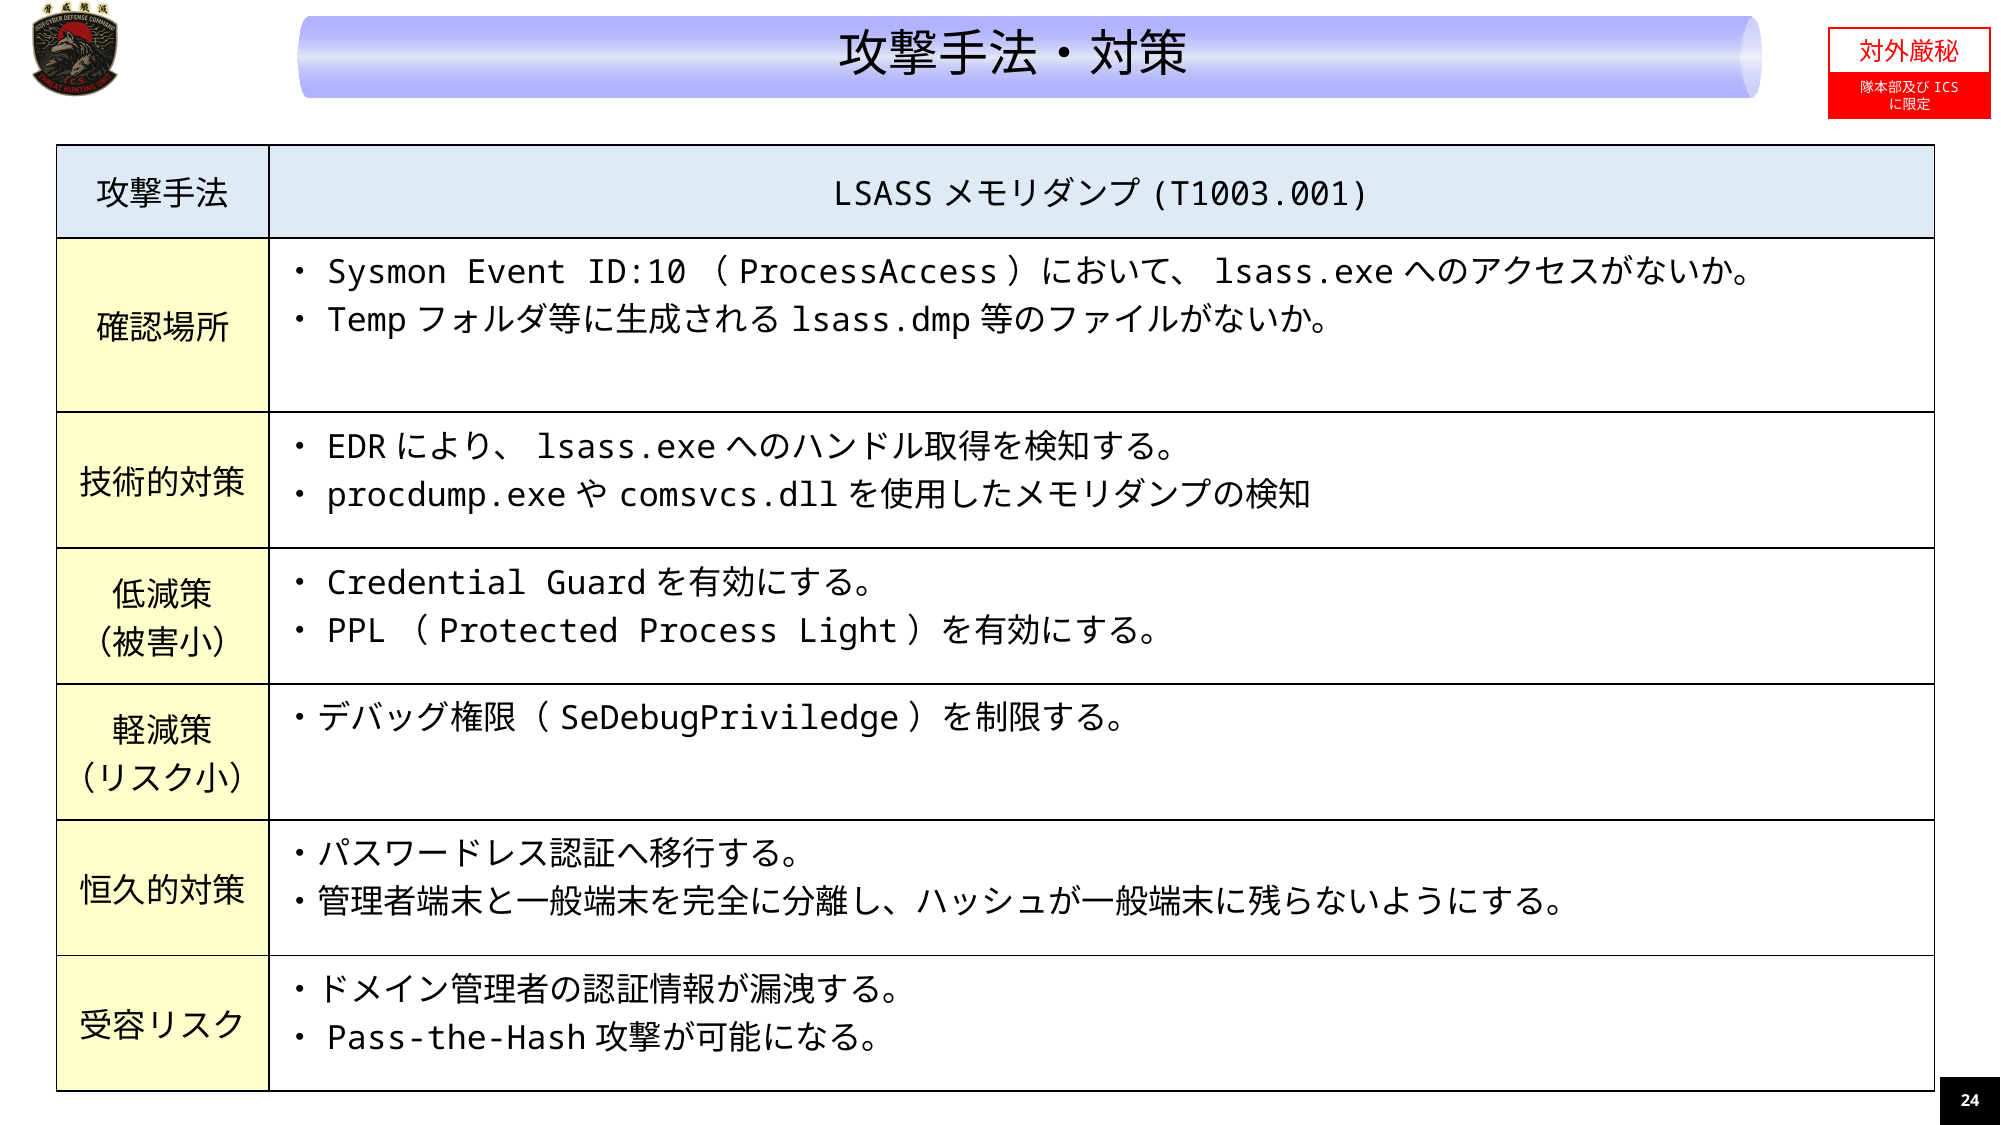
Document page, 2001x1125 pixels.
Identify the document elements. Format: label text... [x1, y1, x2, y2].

table_cell ・Sysmon Event ID:10（ProcessAccess）において、lsass.exeへのアクセスがないか。 ・Tempフォルダ等に生成されるlsass.dmp等のファイルがないか。 [270, 239, 1934, 411]
picture [26, 0, 125, 98]
table_cell 確認場所 [57, 239, 268, 411]
table_cell ・デバッグ権限（SeDebugPriviledge）を制限する。 [270, 685, 1934, 819]
table_cell ・Credential Guardを有効にする。 ・PPL（Protected Process Light）を有効にする。 [270, 549, 1934, 683]
table_cell 受容リスク [57, 956, 268, 1090]
text_box 攻撃手法・対策 [301, 20, 1727, 90]
table_cell ・ドメイン管理者の認証情報が漏洩する。 ・Pass-the-Hash攻撃が可能になる。 [270, 956, 1934, 1090]
table_cell 低減策 （被害小） [57, 549, 268, 683]
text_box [1828, 27, 1991, 118]
table_header 攻撃手法 [57, 146, 268, 237]
table_cell ・EDRにより、lsass.exeへのハンドル取得を検知する。 ・procdump.exeやcomsvcs.dllを使用したメモリダンプの検知 [270, 413, 1934, 547]
table_cell ・パスワードレス認証へ移行する。 ・管理者端末と一般端末を完全に分離し、ハッシュが一般端末に残らないようにする。 [270, 821, 1934, 955]
table_cell 恒久的対策 [57, 821, 268, 955]
table_cell 技術的対策 [57, 413, 268, 547]
table_header LSASSメモリダンプ(T1003.001) [270, 146, 1934, 237]
table_cell 軽減策 （リスク小） [57, 685, 268, 819]
